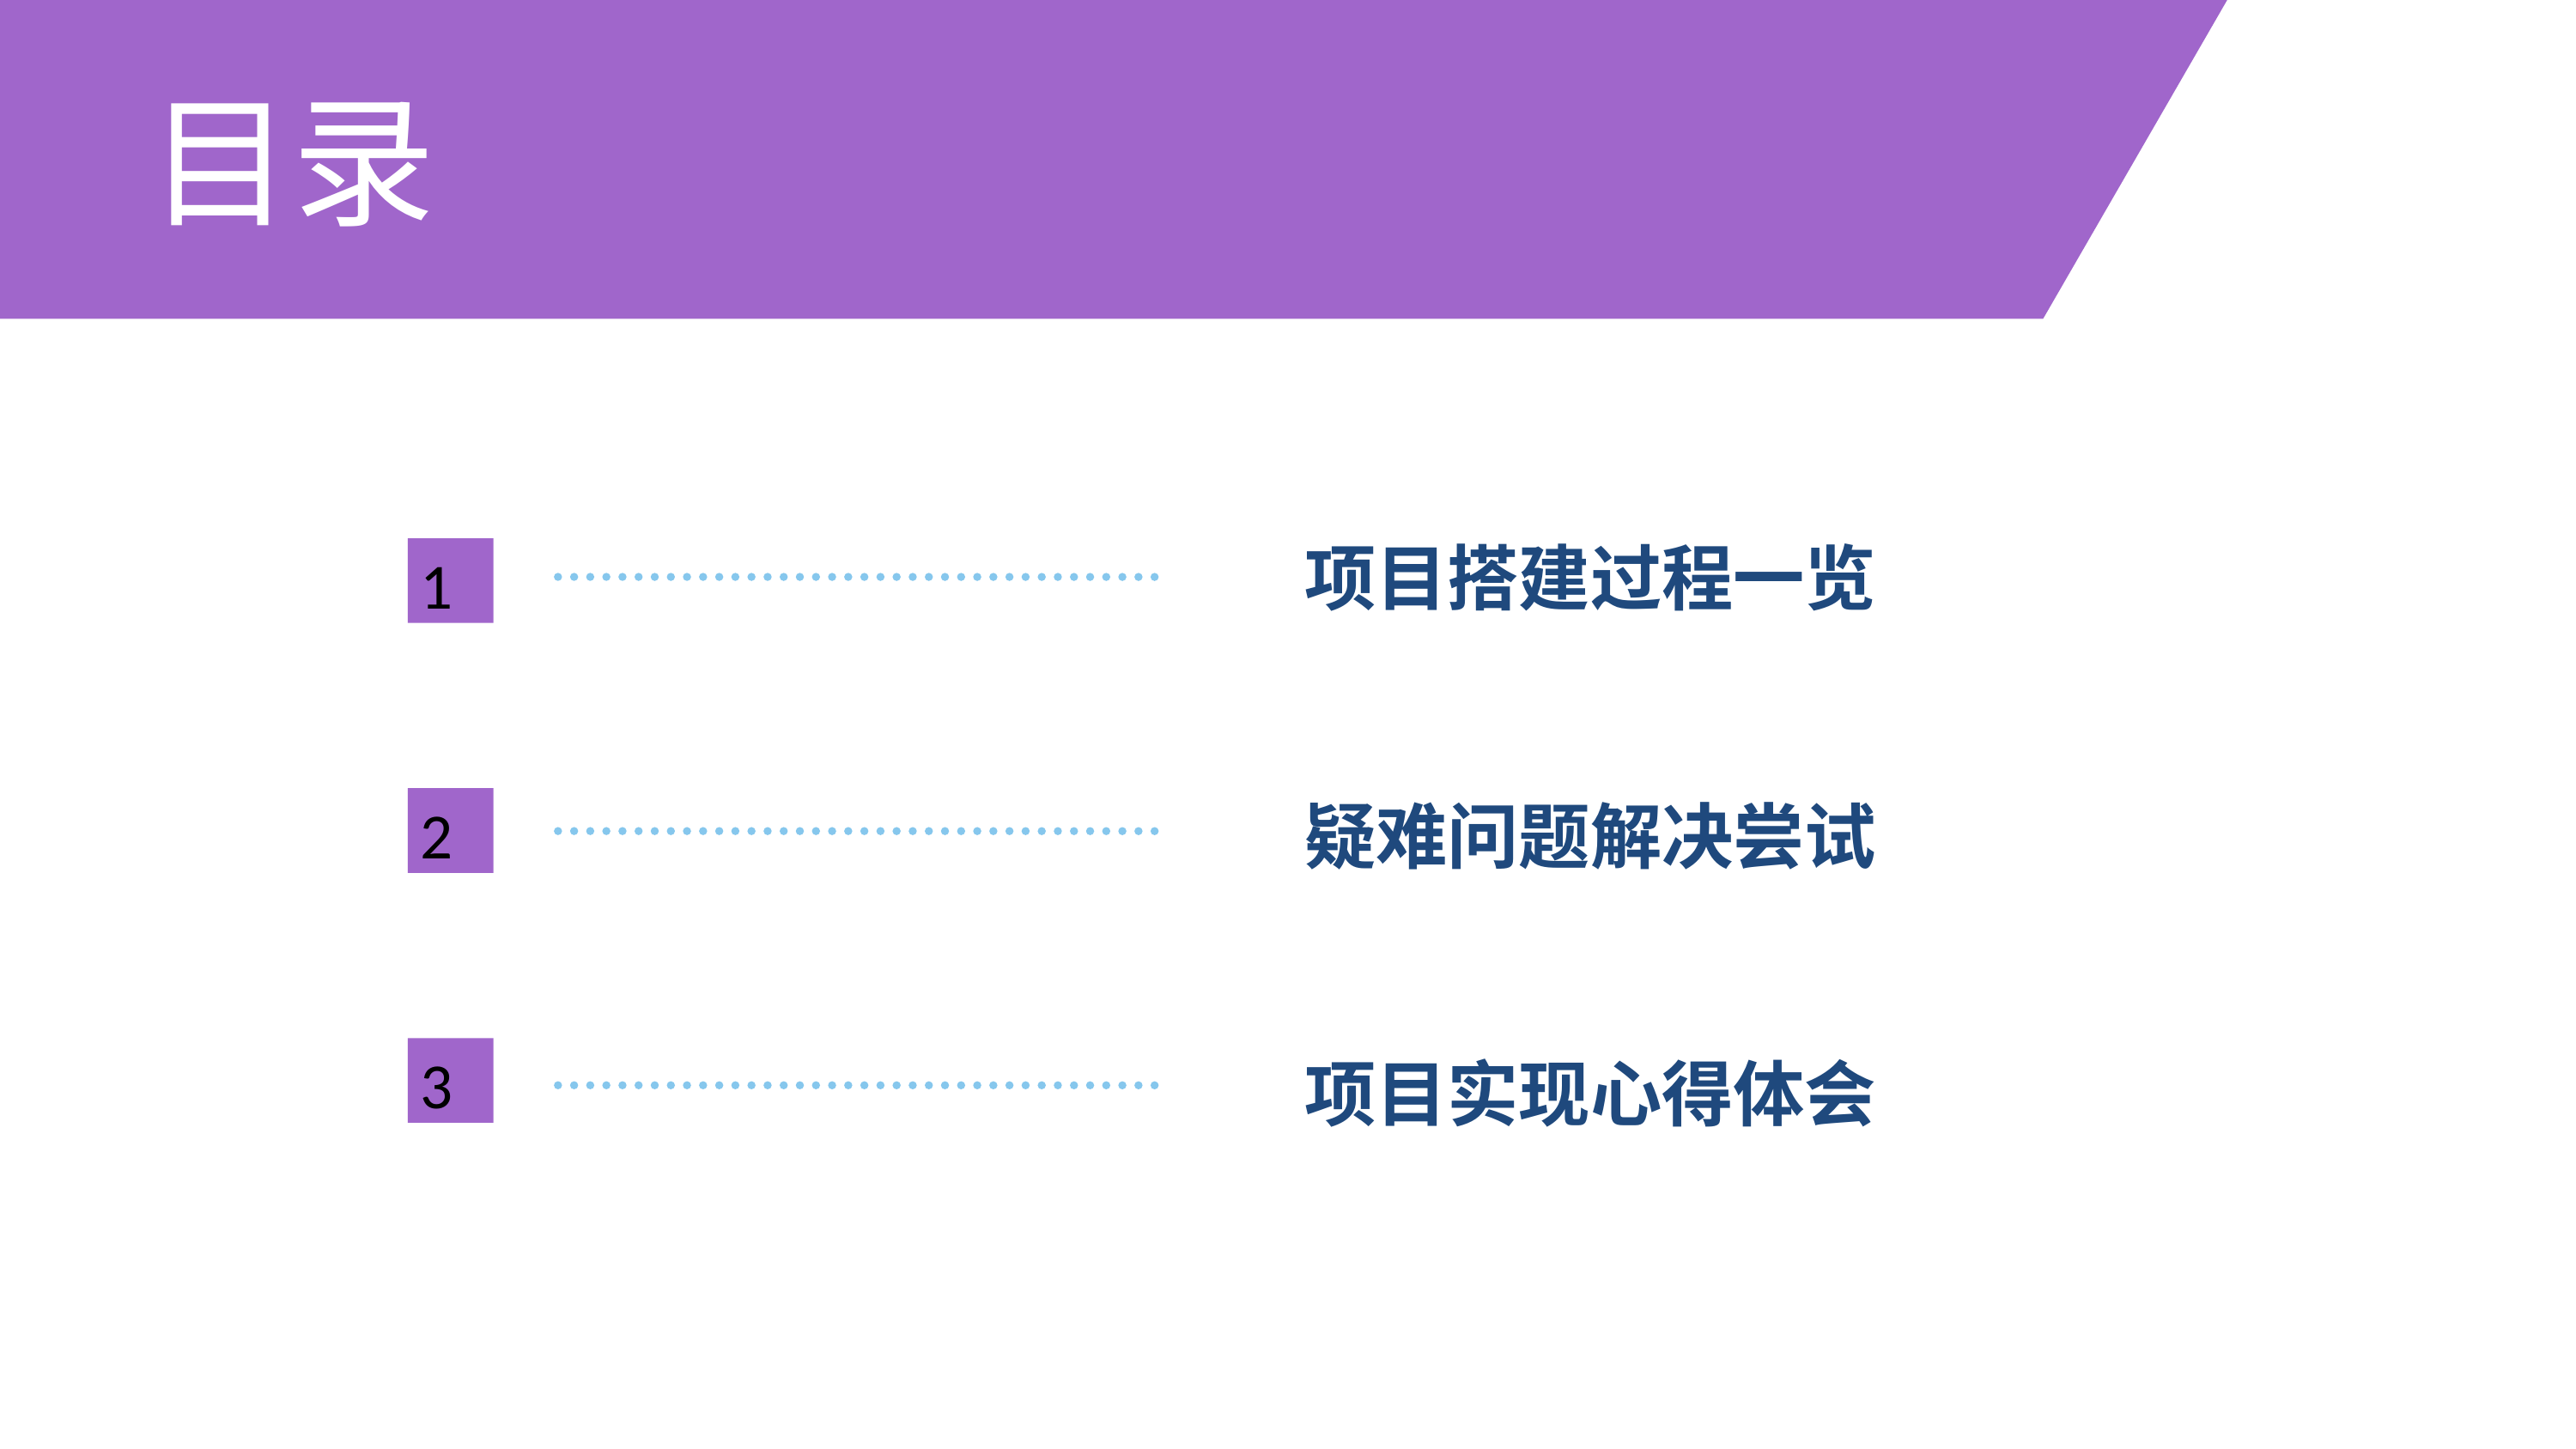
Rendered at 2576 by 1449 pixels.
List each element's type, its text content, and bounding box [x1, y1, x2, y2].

text_box 项目搭建过程一览 [1291, 527, 1890, 626]
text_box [0, 0, 2432, 319]
text_box 项目实现心得体会 [1291, 1043, 1890, 1142]
text_box 疑难问题解决尝试 [1291, 785, 1890, 884]
text_box 3 [407, 1038, 494, 1123]
text_box 2 [407, 788, 494, 873]
text_box 1 [407, 538, 494, 623]
